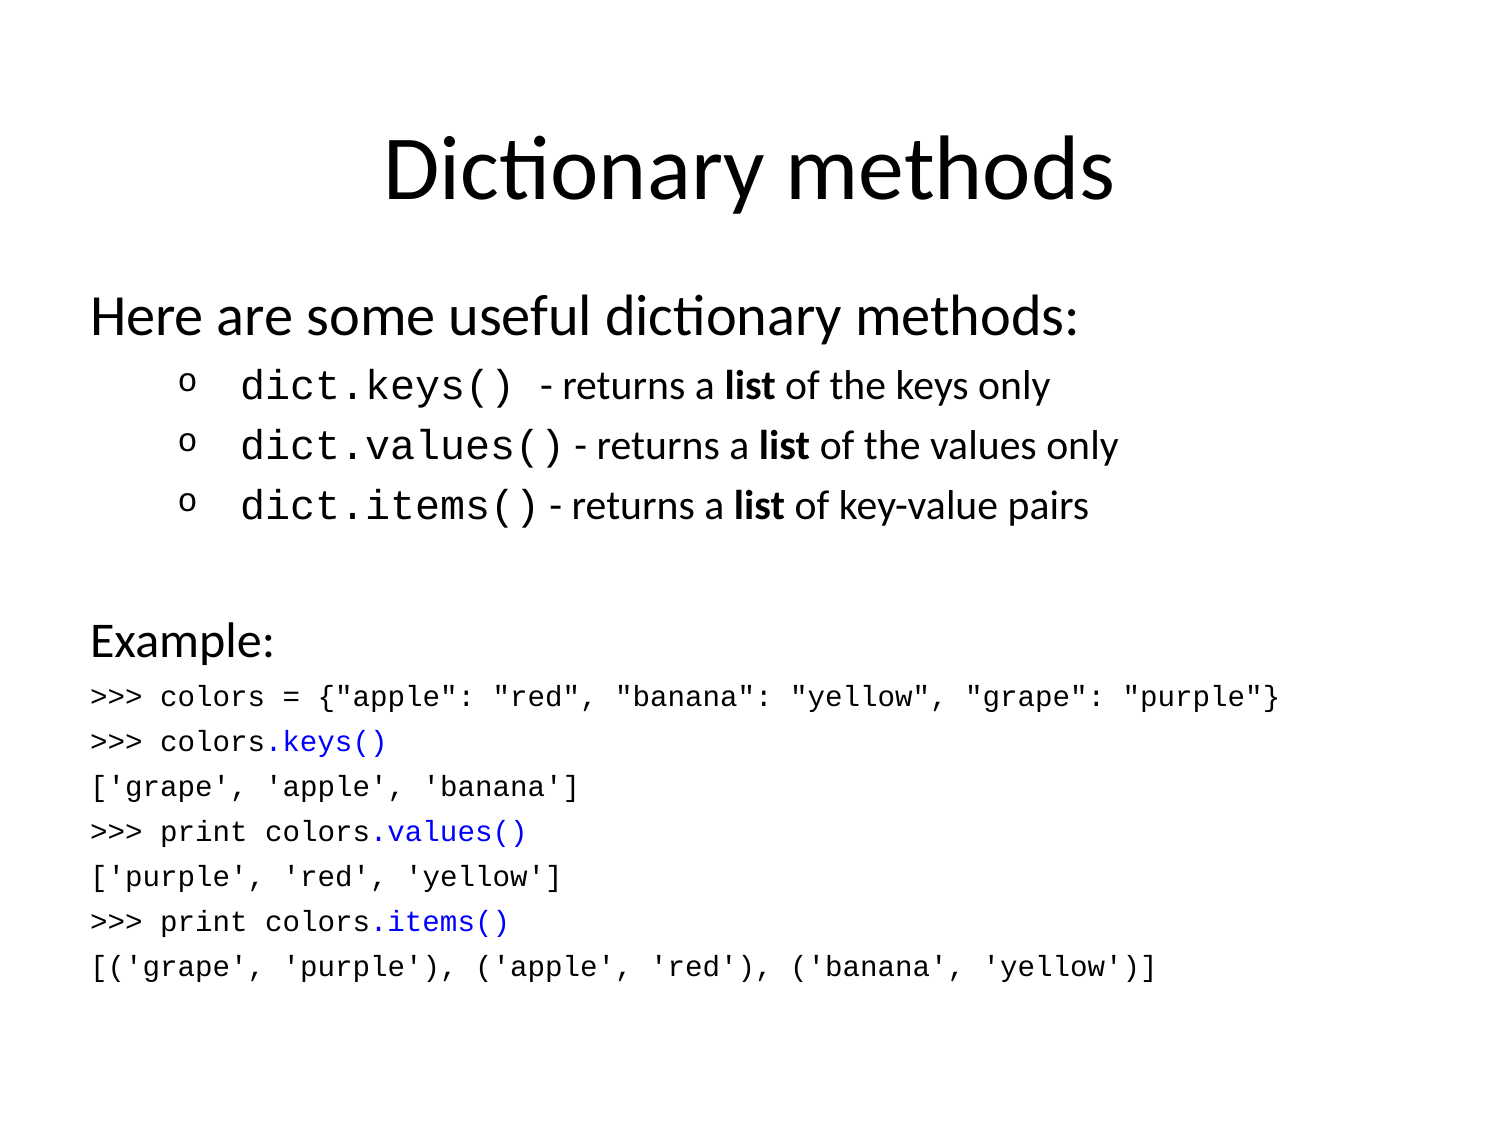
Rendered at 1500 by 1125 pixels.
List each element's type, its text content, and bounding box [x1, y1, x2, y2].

list Here are some useful dictionary methods: dict.keys() - returns a list of the keys only dict.values() - returns a list of the values only dict.items() - returns a list of key-value pairs Example: >>> colors = {"apple": "red", "banana": "yellow", "grape": "purple"} >>> colors.keys() ['grape', 'apple', 'banana'] >>> print colors.values() ['purple', 'red', 'yellow'] >>> print colors.items() [('grape', 'purple'), ('apple', 'red'), ('banana', 'yellow')] [75, 262, 1425, 1005]
title Dictionary methods [75, 45, 1425, 233]
